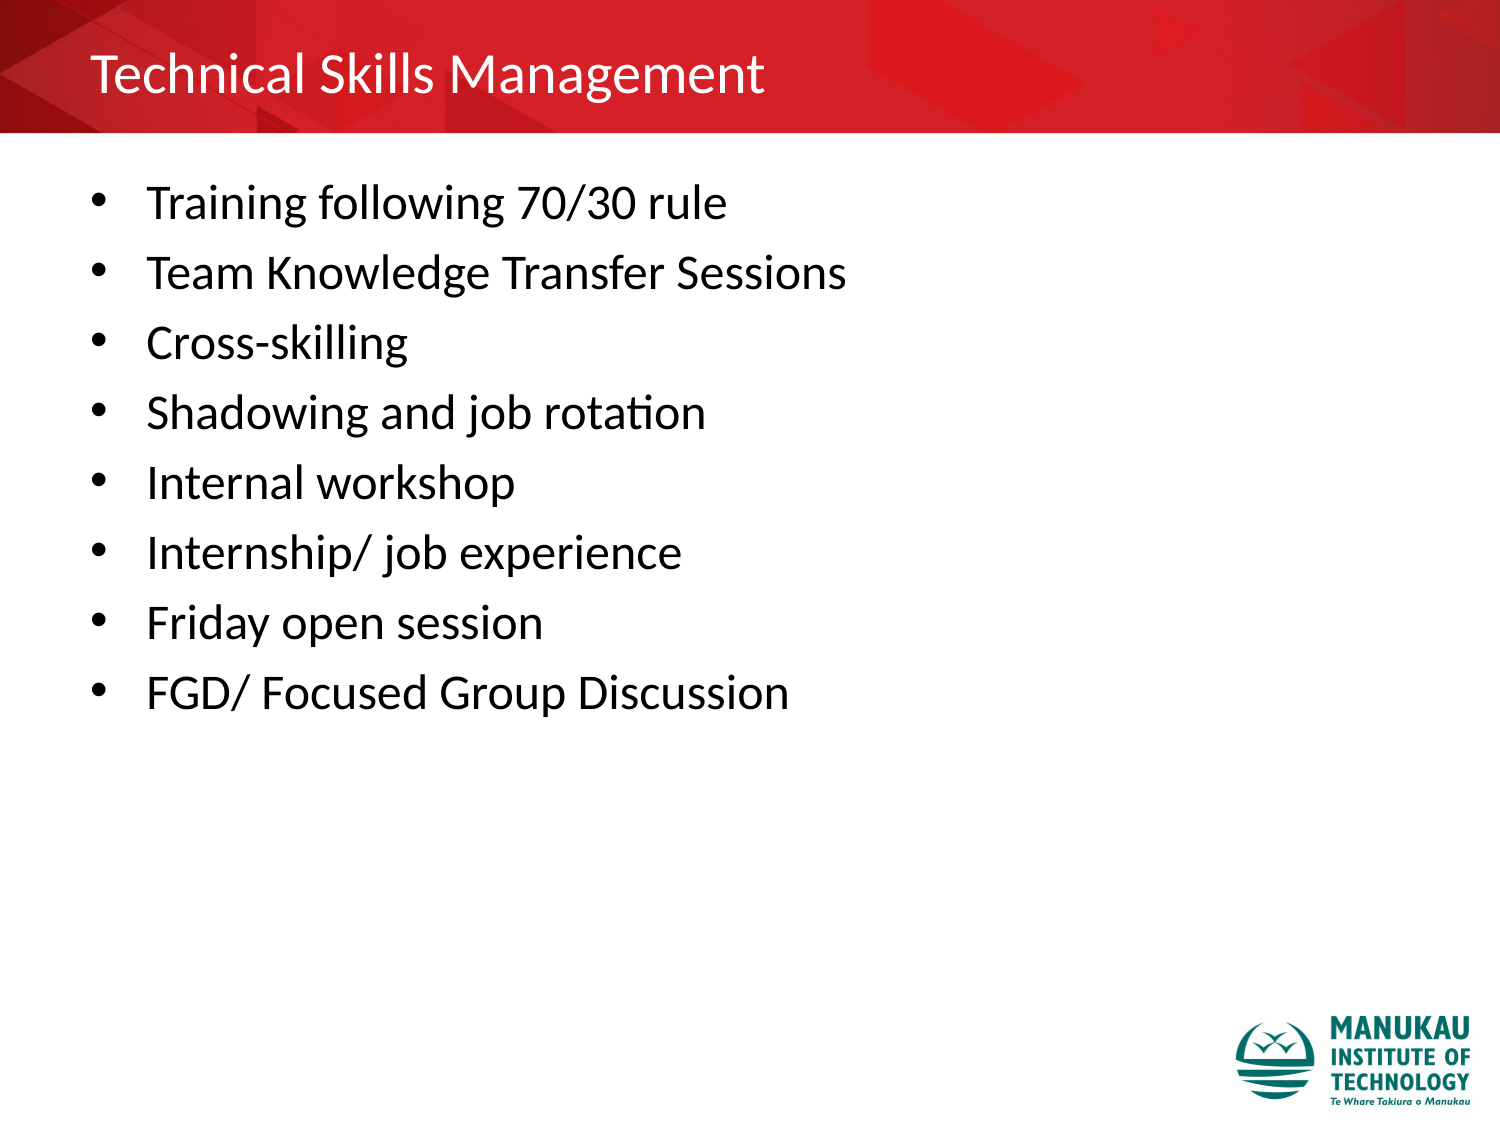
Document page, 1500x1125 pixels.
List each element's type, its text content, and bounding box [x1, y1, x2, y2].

list Training following 70/30 rule Team Knowledge Transfer Sessions Cross-skilling Shadowing and job rotation Internal workshop Internship/ job experience Friday open session FGD/ Focused Group Discussion [75, 162, 1425, 985]
title Technical Skills Management [75, 23, 1425, 118]
picture [0, 0, 1500, 1125]
